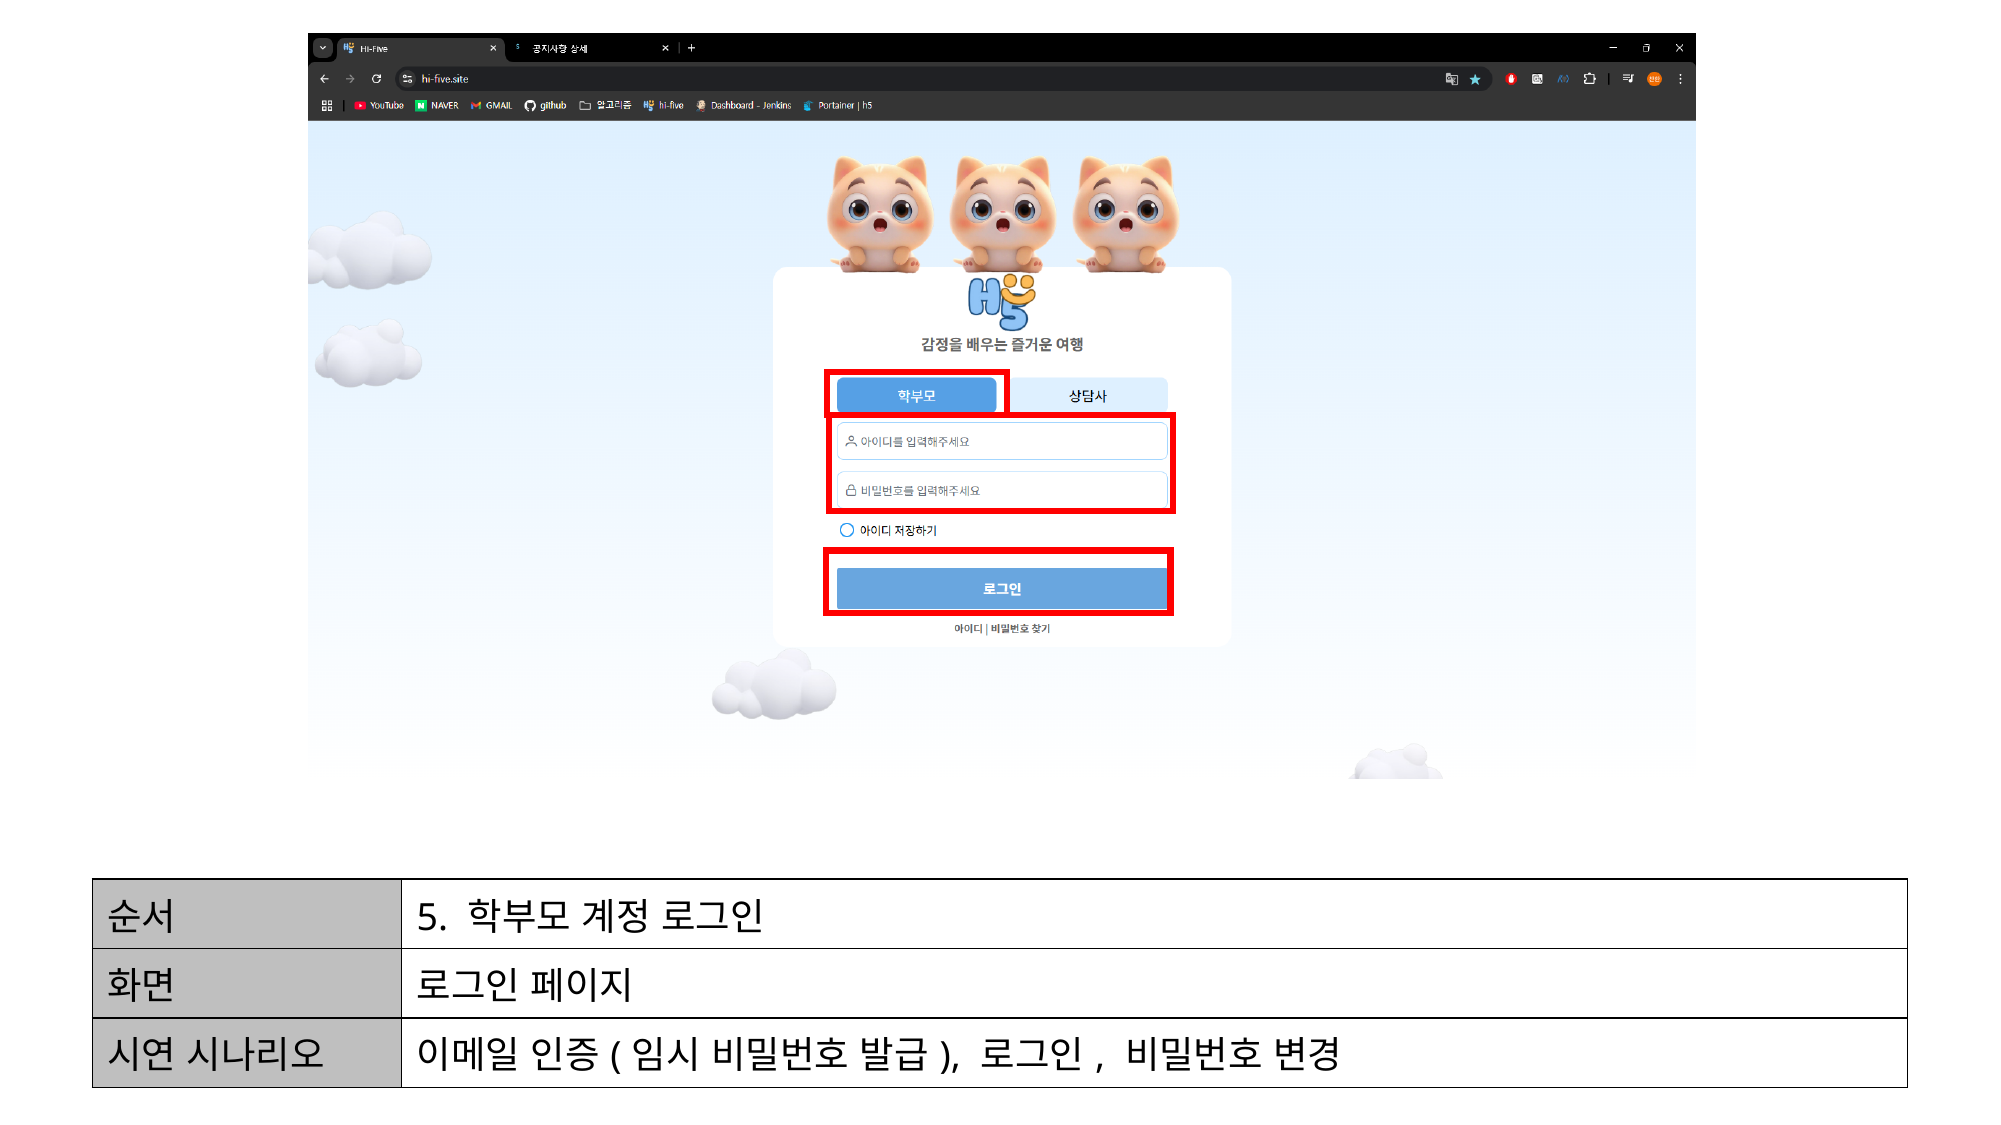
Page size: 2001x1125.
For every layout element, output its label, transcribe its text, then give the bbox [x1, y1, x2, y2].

picture [308, 33, 1696, 779]
table_cell 이메일 인증(임시 비밀번호 발급), 로그인, 비밀번호 변경 [402, 1019, 1907, 1087]
table_cell 화면 [93, 949, 401, 1017]
table_header 순서 [93, 880, 401, 948]
table_header 5. 학부모 계정 로그인 [402, 880, 1907, 948]
table_cell 로그인 페이지 [402, 949, 1907, 1017]
table_cell 시연 시나리오 [93, 1019, 401, 1087]
